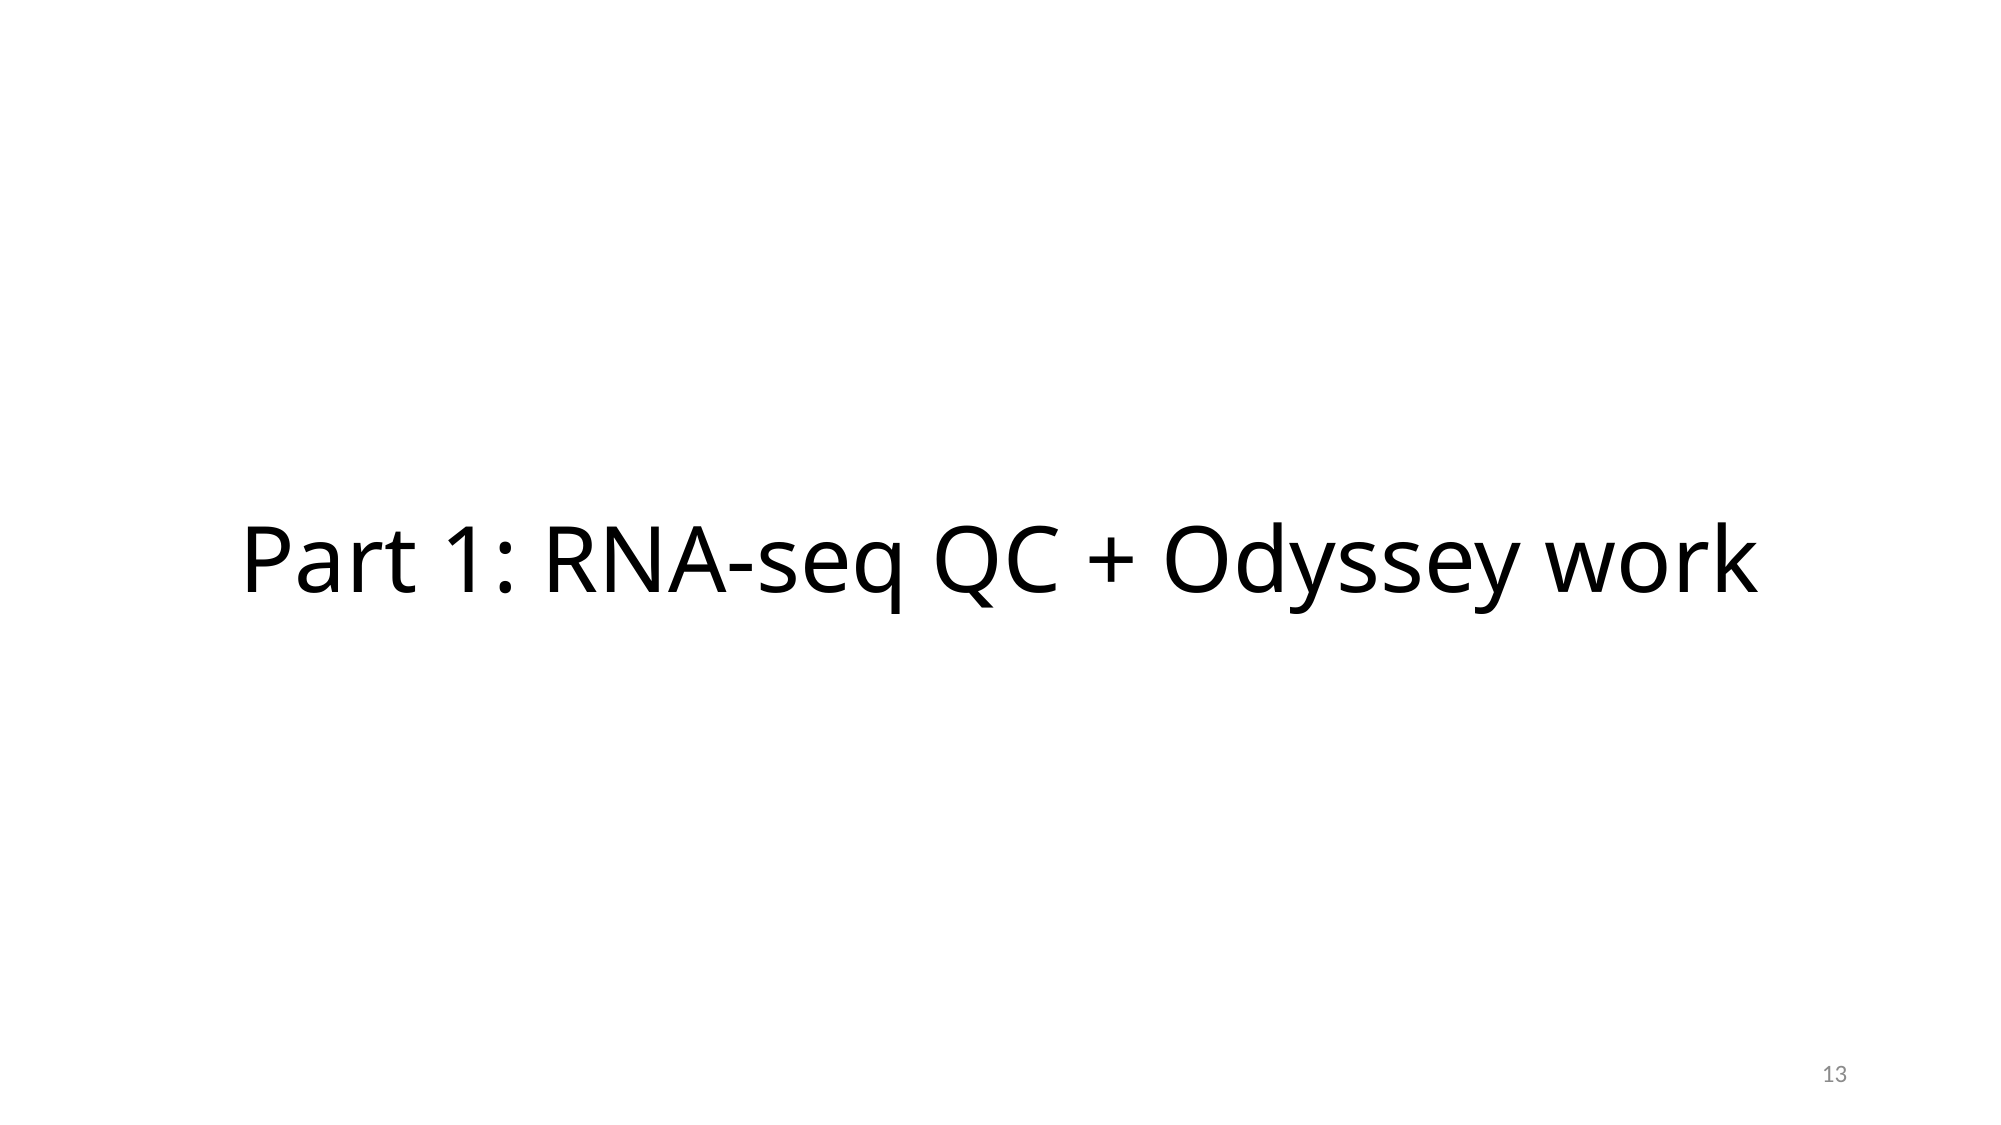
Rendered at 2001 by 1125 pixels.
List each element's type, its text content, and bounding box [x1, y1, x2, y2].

slide_number 13 [1412, 1042, 1863, 1103]
title Part 1: RNA-seq QC + Odyssey work [137, 453, 1863, 672]
